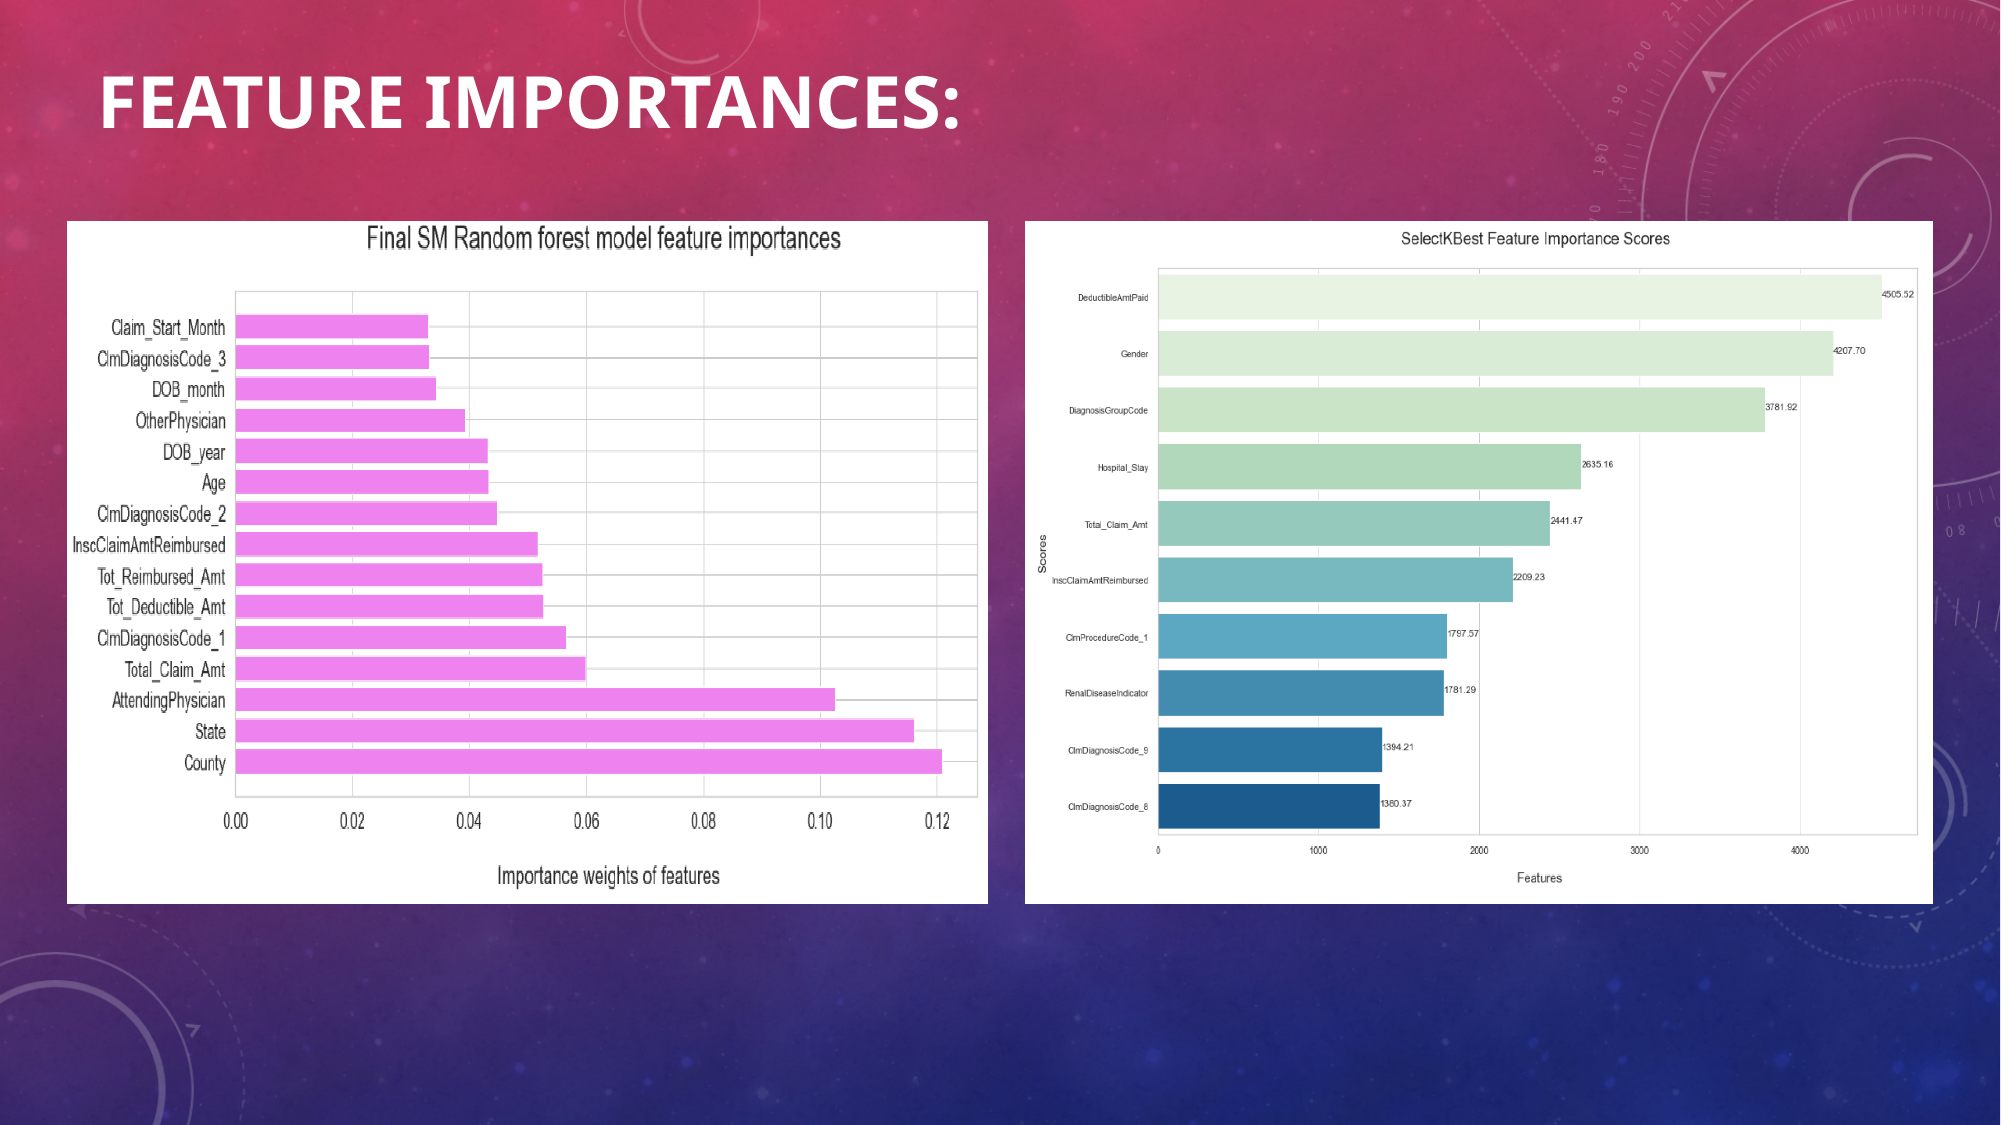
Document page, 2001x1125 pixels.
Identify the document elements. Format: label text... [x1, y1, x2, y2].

picture [0, 0, 2001, 1125]
title FEATURE IMPORTANCES: [82, 49, 1933, 151]
